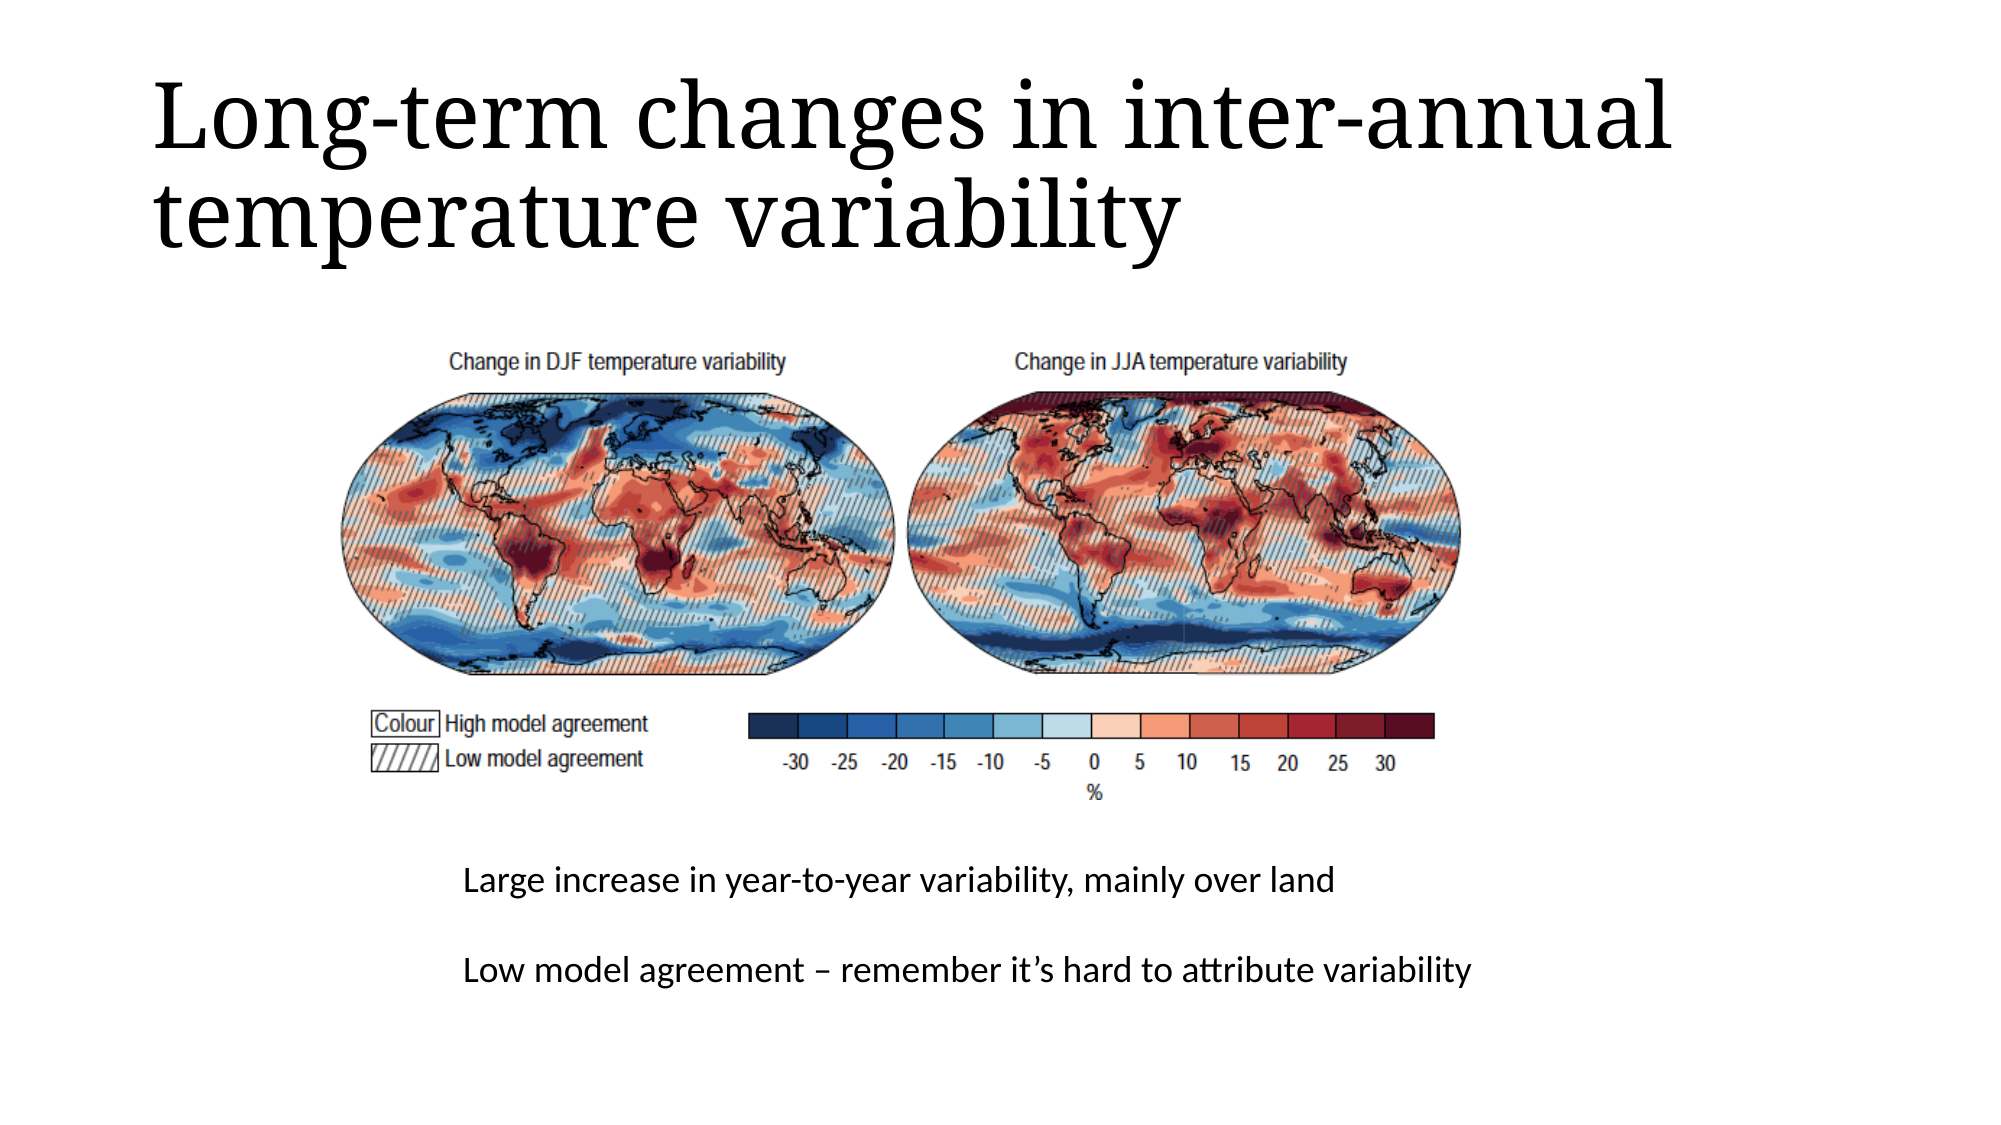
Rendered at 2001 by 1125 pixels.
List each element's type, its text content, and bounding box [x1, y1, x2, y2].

text_box Large increase in year-to-year variability, mainly over land Low model agreement – remember it’s hard to attribute variability [448, 847, 1489, 998]
picture [309, 325, 1490, 800]
title Long-term changes in inter-annual temperature variability [137, 59, 1863, 278]
